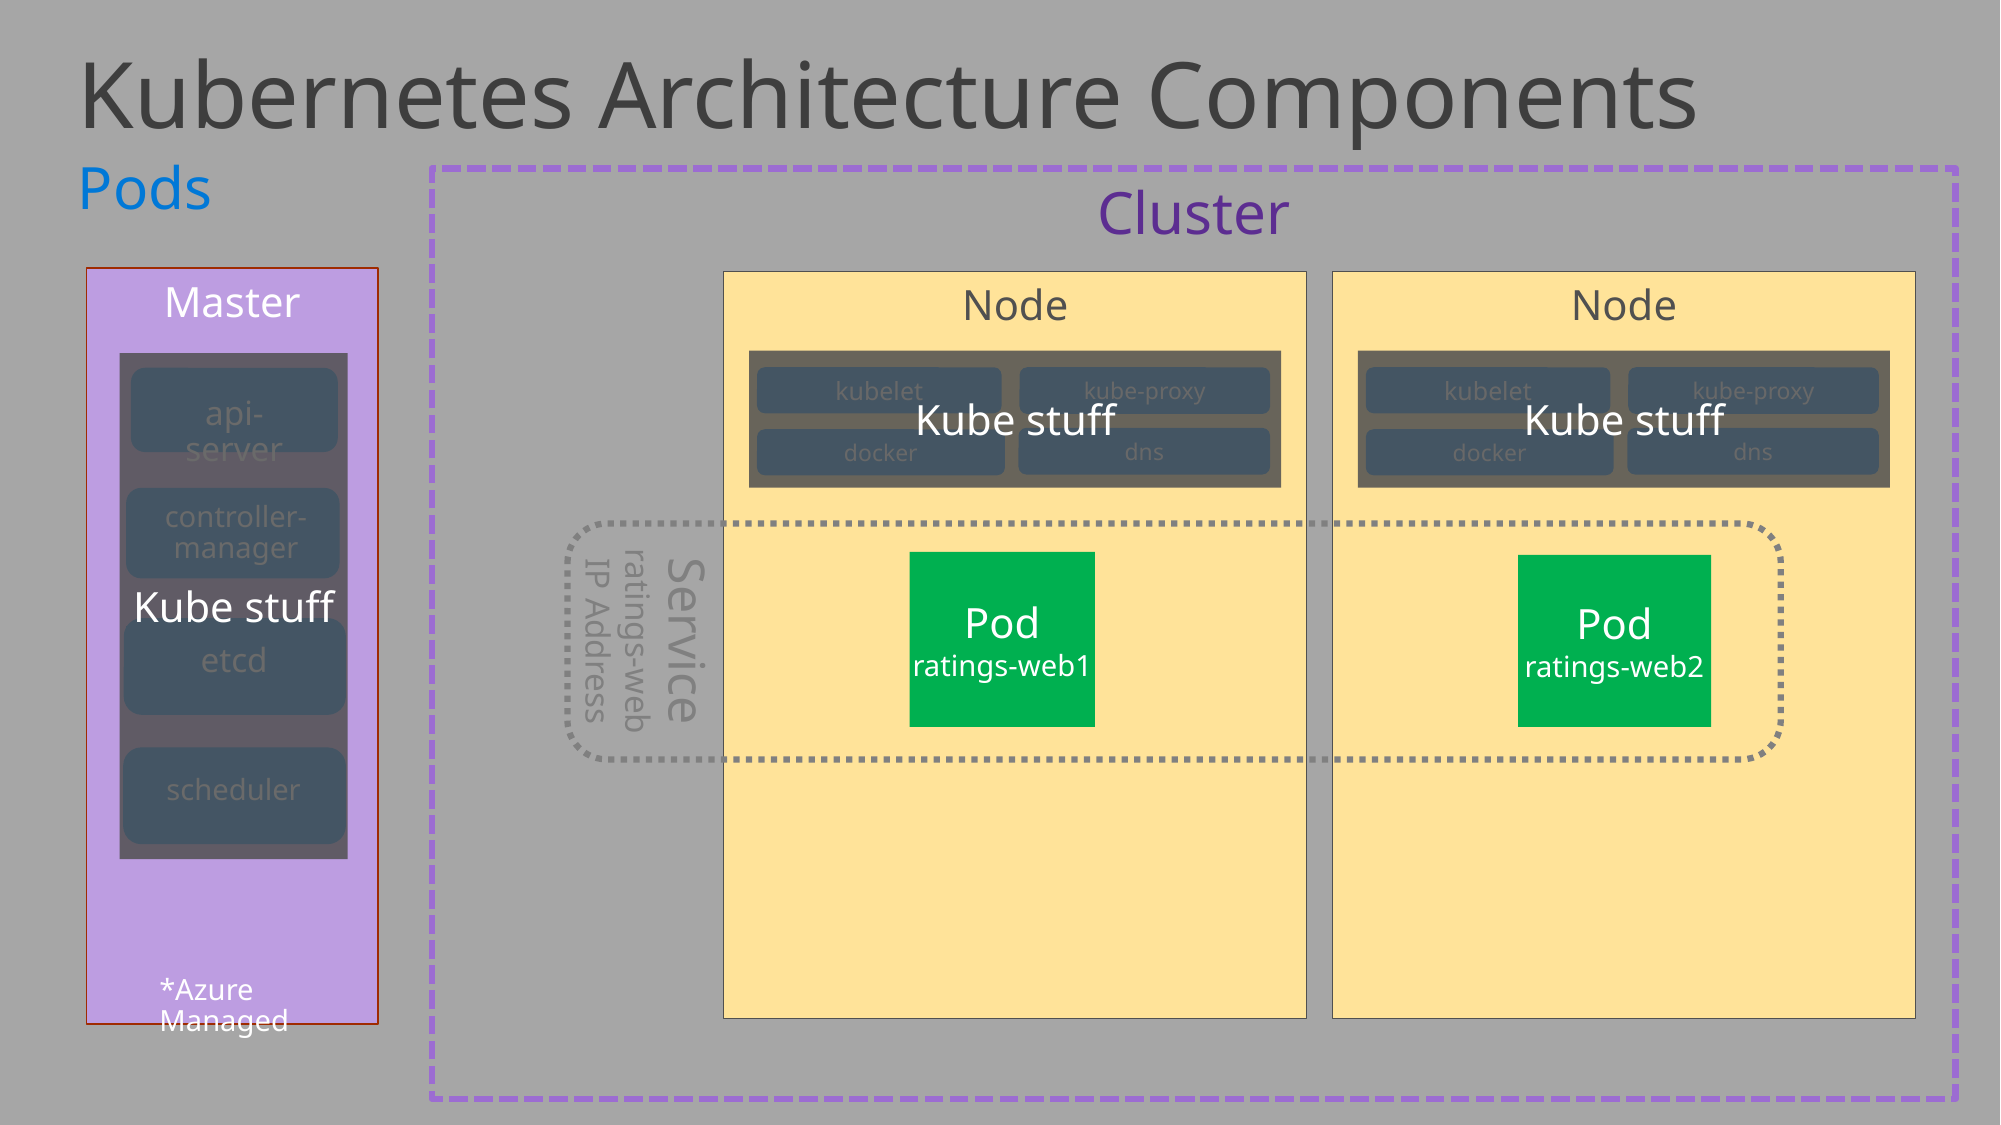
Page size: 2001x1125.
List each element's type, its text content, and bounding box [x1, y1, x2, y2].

text_box Kube stuff [1357, 350, 1891, 489]
text_box Kube stuff [748, 350, 1282, 489]
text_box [130, 367, 339, 458]
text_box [125, 750, 343, 842]
text_box Kubernetes Architecture Components Pods [77, 48, 1788, 223]
text_box *Azure Managed [129, 951, 410, 1062]
text_box Master [86, 267, 379, 1025]
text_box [125, 478, 343, 593]
text_box Node [723, 270, 1308, 523]
text_box Service ratings-web IP Address [566, 522, 1782, 761]
text_box Kube stuff [119, 352, 348, 860]
text_box Node [1331, 270, 1916, 1019]
text_box Cluster [431, 168, 1956, 1100]
text_box Node [723, 760, 1308, 1019]
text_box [125, 620, 343, 712]
